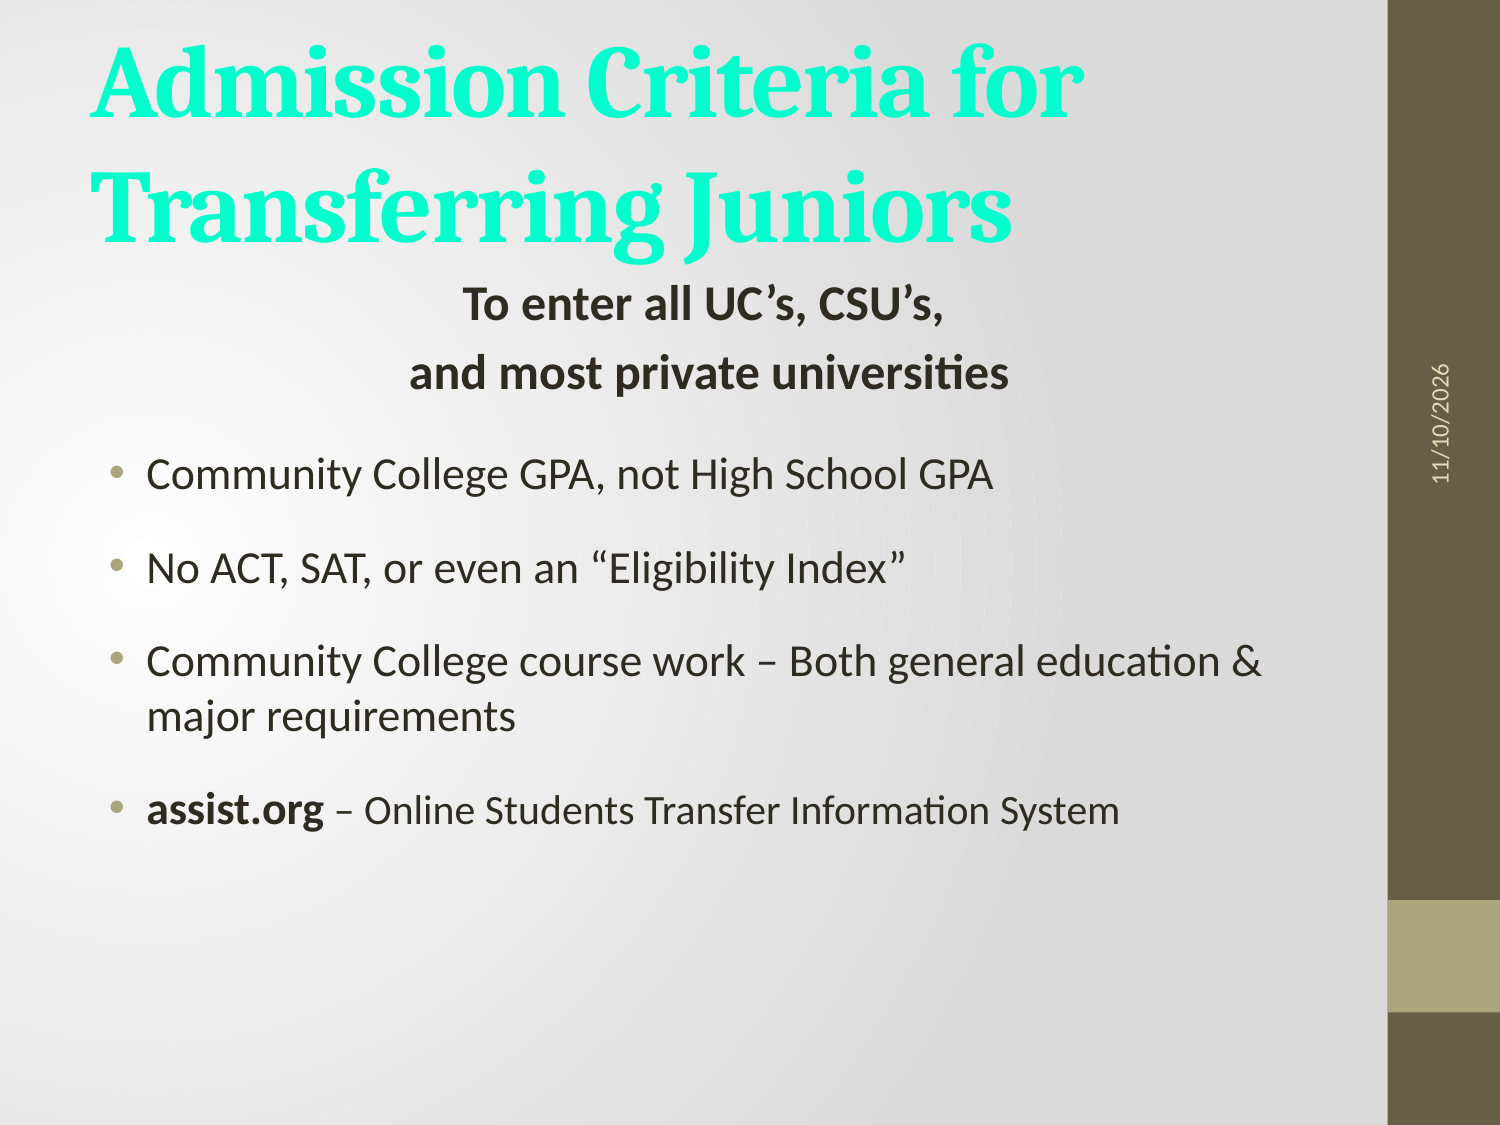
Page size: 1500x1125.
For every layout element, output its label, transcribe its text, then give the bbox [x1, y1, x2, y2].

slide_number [1408, 100, 1469, 501]
list To enter all UC’s, CSU’s, and most private universities Community College GPA, not High School GPA No ACT, SAT, or even an “Eligibility Index” Community College course work – Both general education & major requirements assist.org – Online Students Transfer Information System [74, 262, 1326, 1051]
title Admission Criteria for Transferring Juniors [75, 45, 1325, 233]
